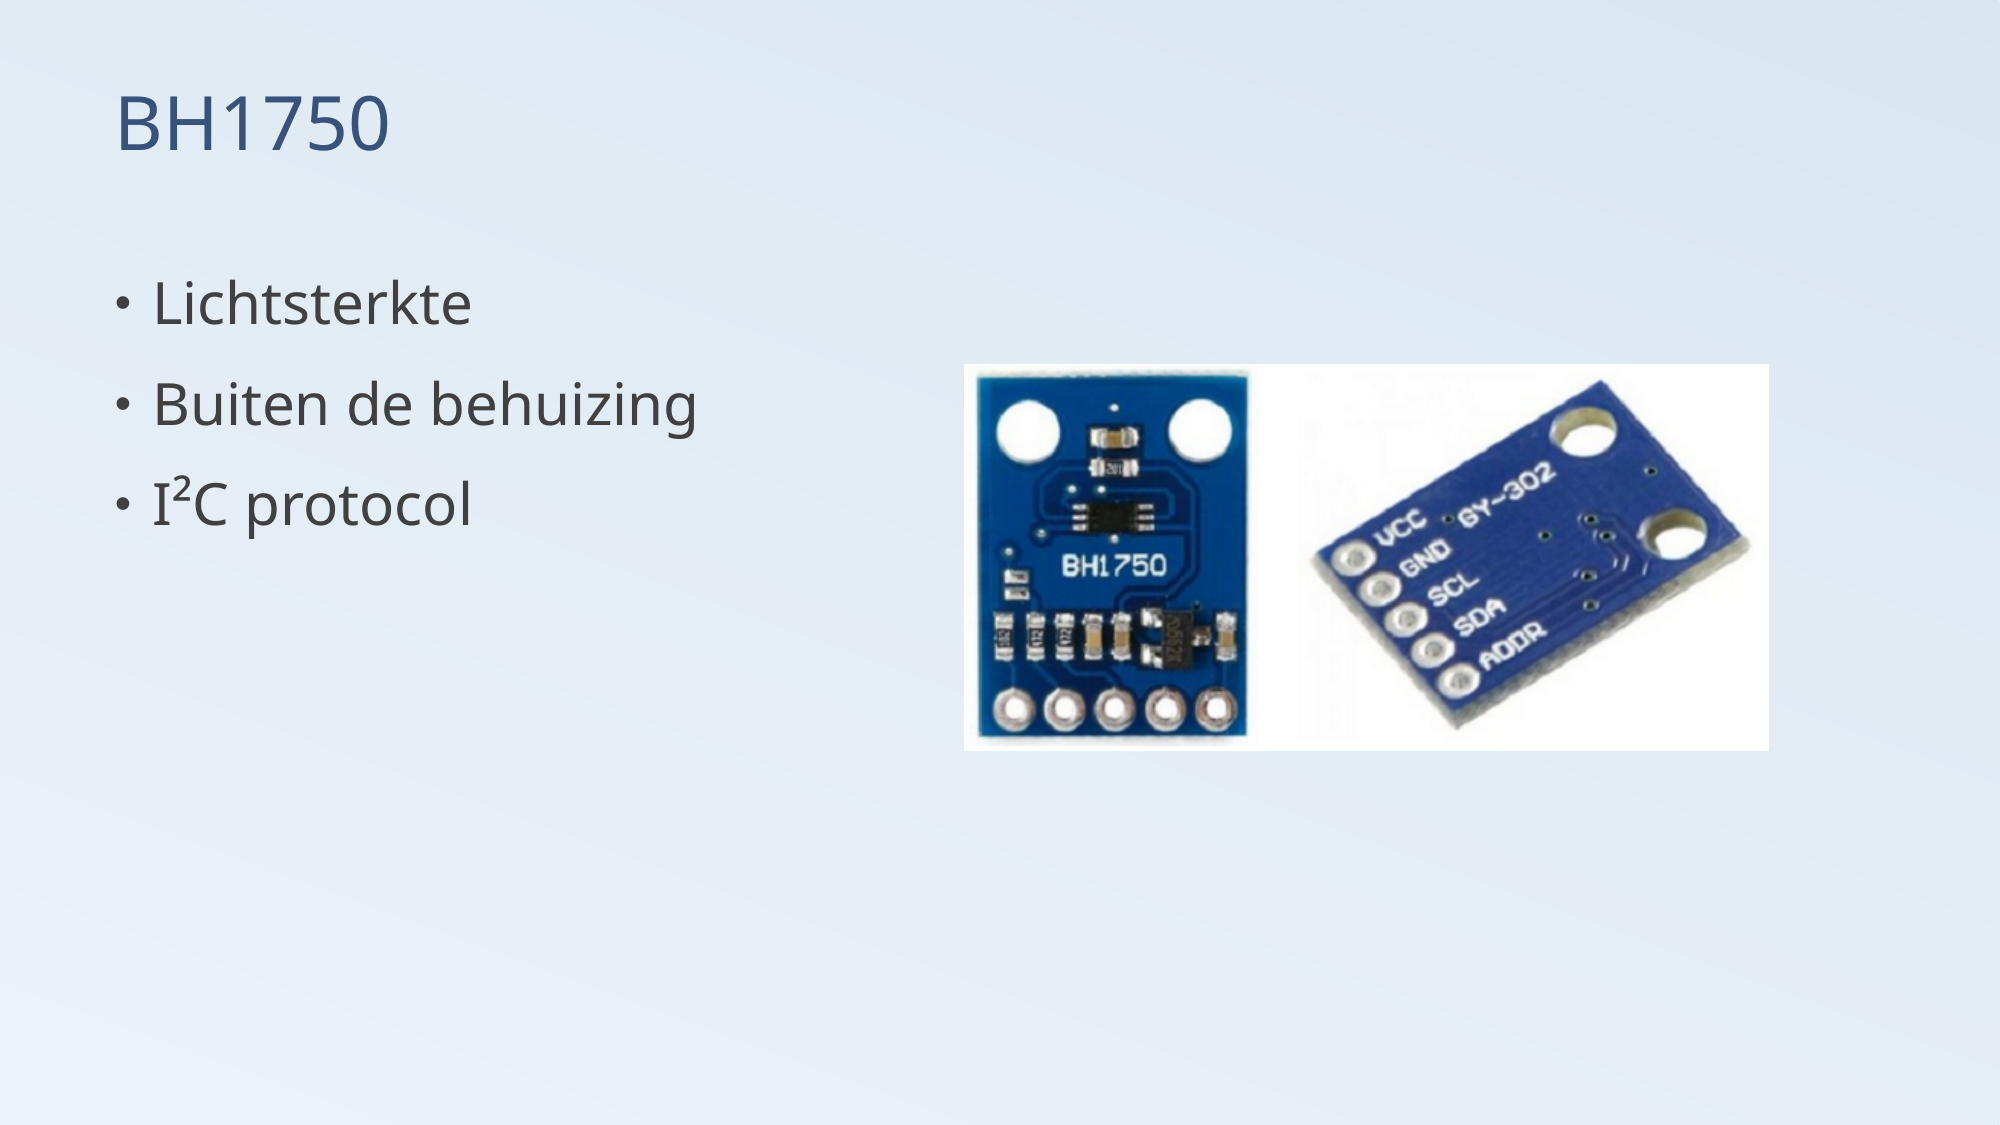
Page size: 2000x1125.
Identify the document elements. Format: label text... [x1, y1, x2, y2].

title BH1750 [99, 52, 1900, 173]
picture [964, 364, 1769, 751]
list Lichtsterkte Buiten de behuizing I²C protocol [99, 267, 1788, 955]
